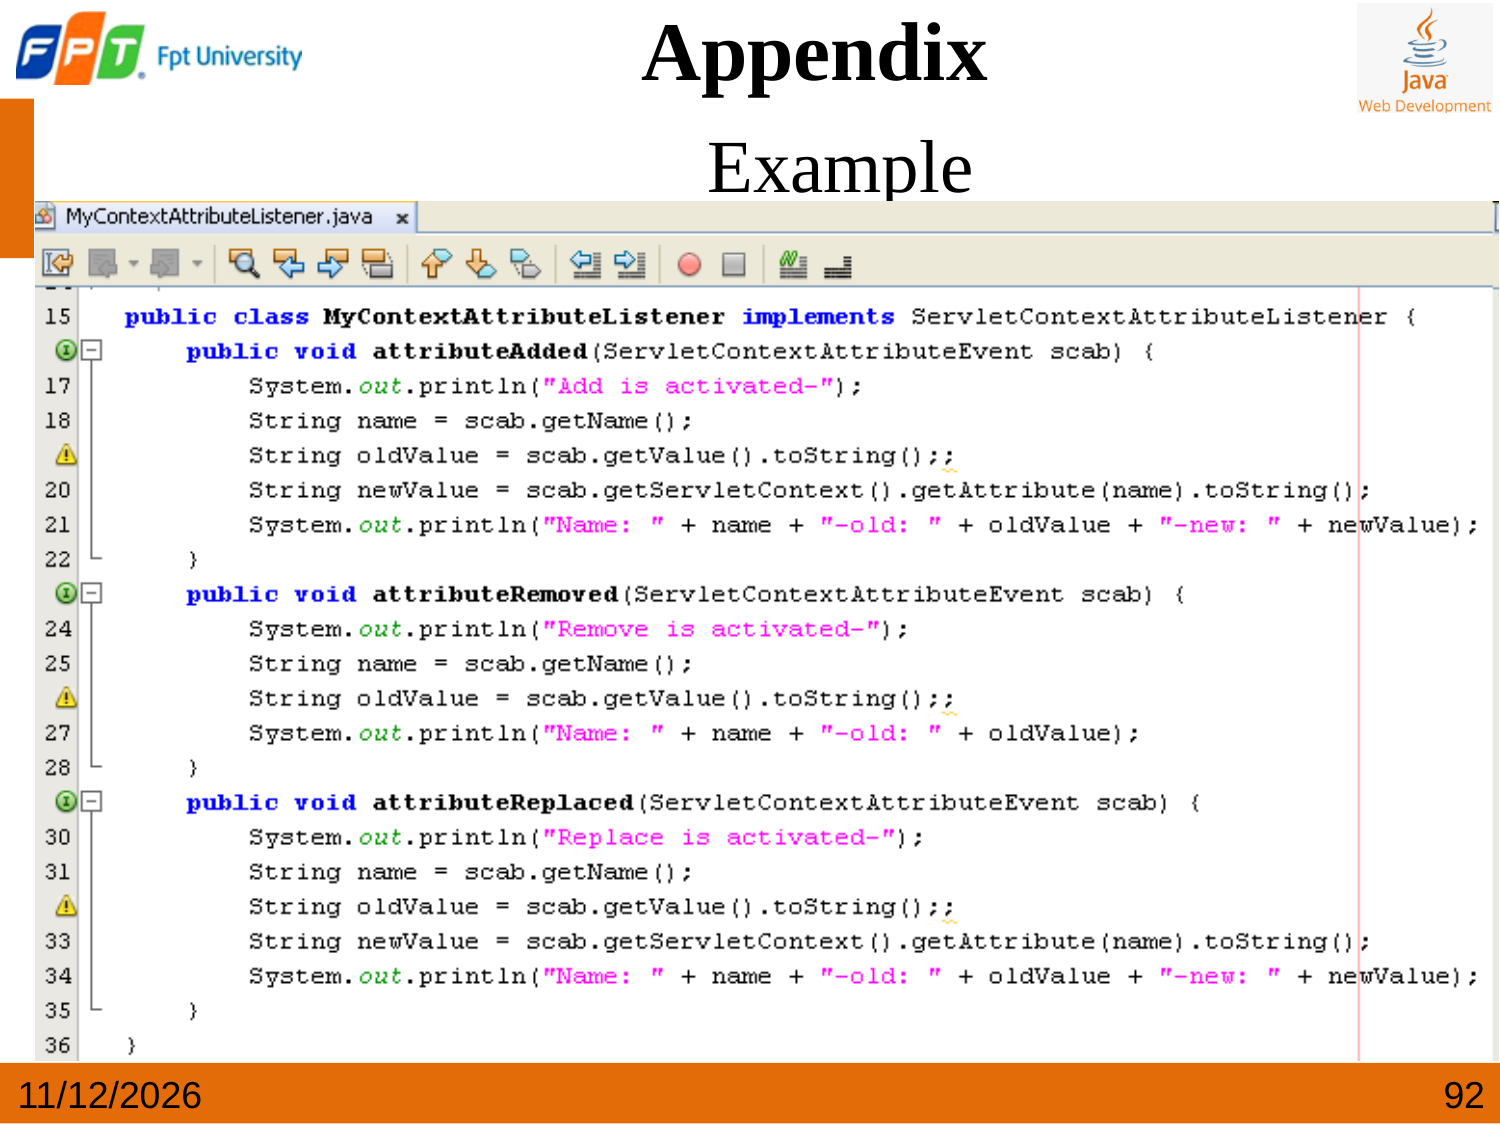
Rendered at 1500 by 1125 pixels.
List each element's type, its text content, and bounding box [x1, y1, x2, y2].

picture [16, 11, 150, 85]
picture [34, 201, 1499, 1061]
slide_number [2, 1063, 231, 1123]
slide_number 92 [1050, 1065, 1500, 1124]
title Appendix Example [150, 0, 1500, 203]
